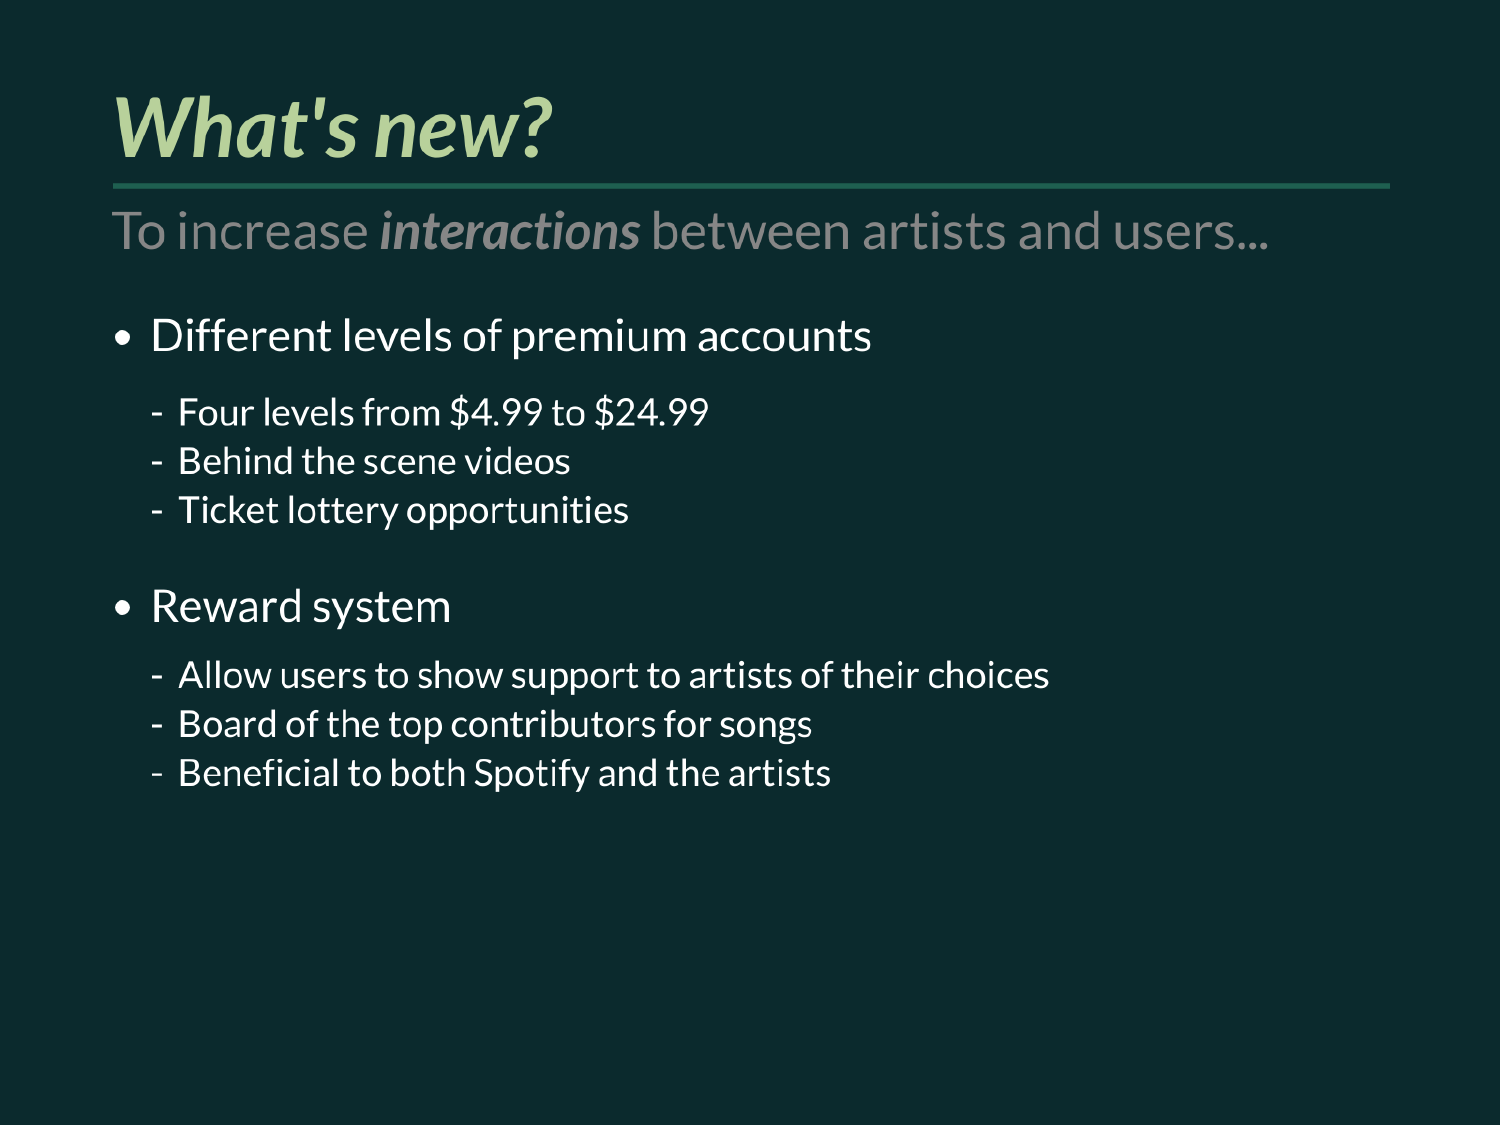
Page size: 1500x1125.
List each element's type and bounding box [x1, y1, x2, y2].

list [0, 0, 1500, 1125]
